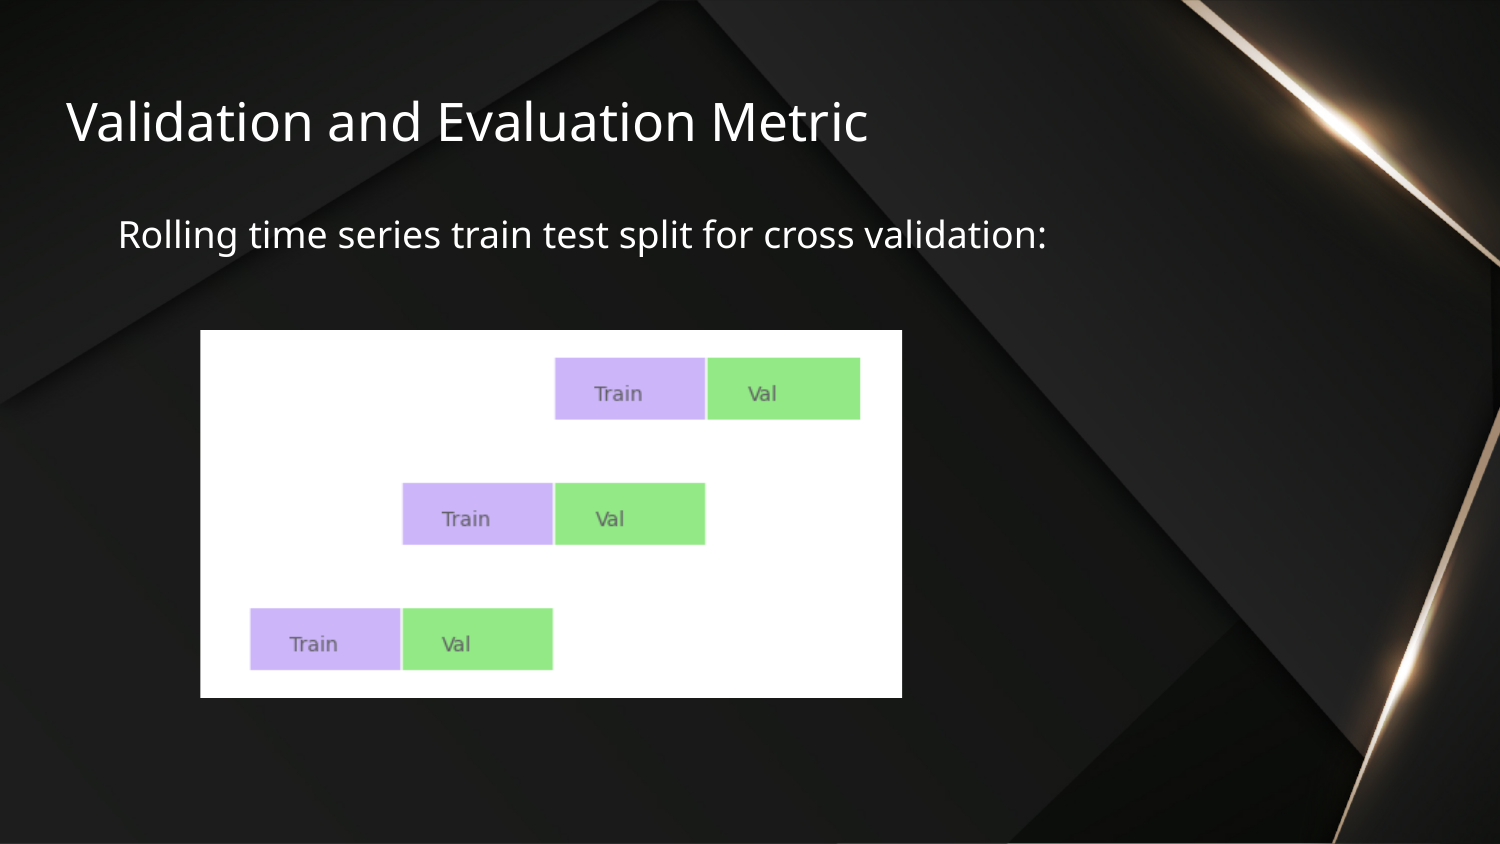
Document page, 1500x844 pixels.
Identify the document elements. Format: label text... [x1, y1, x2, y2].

list Rolling time series train test split for cross validation: [102, 189, 1091, 825]
title Validation and Evaluation Metric [51, 72, 1449, 167]
picture [0, 0, 1500, 844]
